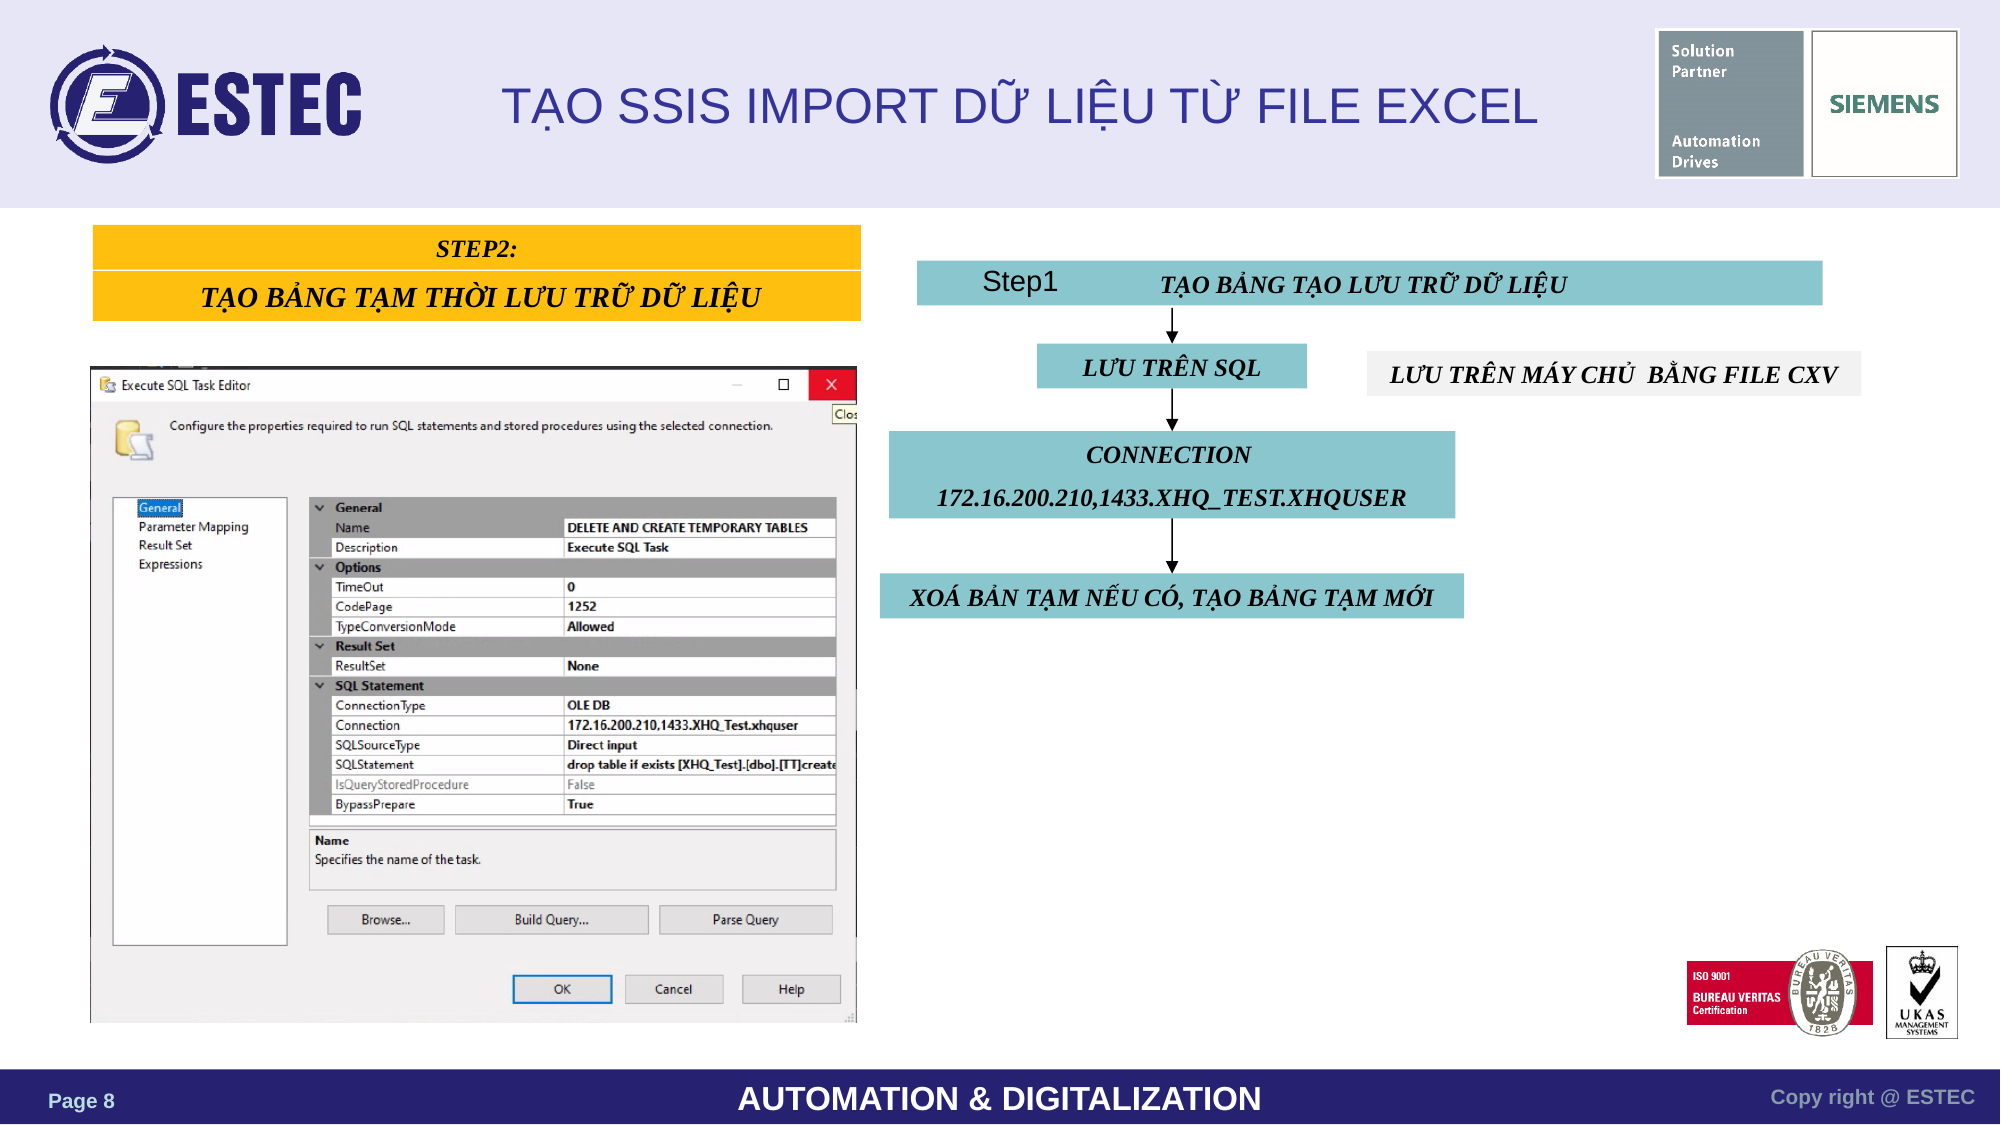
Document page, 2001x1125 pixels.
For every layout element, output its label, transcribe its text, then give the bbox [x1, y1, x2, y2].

text_box STEP2: [92, 224, 861, 270]
text_box TẠO BẢNG TẠM THỜI LƯU TRỮ DỮ LIỆU [92, 271, 861, 321]
text_box LƯU TRÊN SQL [1037, 343, 1308, 389]
text_box CONNECTION 172.16.200.210,1433.XHQ_TEST.XHQUSER [889, 431, 1456, 519]
picture [1655, 28, 1960, 179]
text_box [1672, 946, 1958, 1039]
text_box TẠO BẢNG TẠO LƯU TRỮ DỮ LIỆU [917, 260, 1823, 306]
text_box XOÁ BẢN TẠM NẾU CÓ, TẠO BẢNG TẠM MỚI [879, 573, 1465, 619]
text_box LƯU TRÊN MÁY CHỦ BẰNG FILE CXV [1366, 351, 1862, 396]
picture [90, 365, 857, 1023]
text_box Step1 [967, 254, 1074, 305]
picture [3, 43, 407, 164]
title TẠO SSIS IMPORT DỮ LIỆU TỪ FILE EXCEL [476, 0, 1565, 208]
